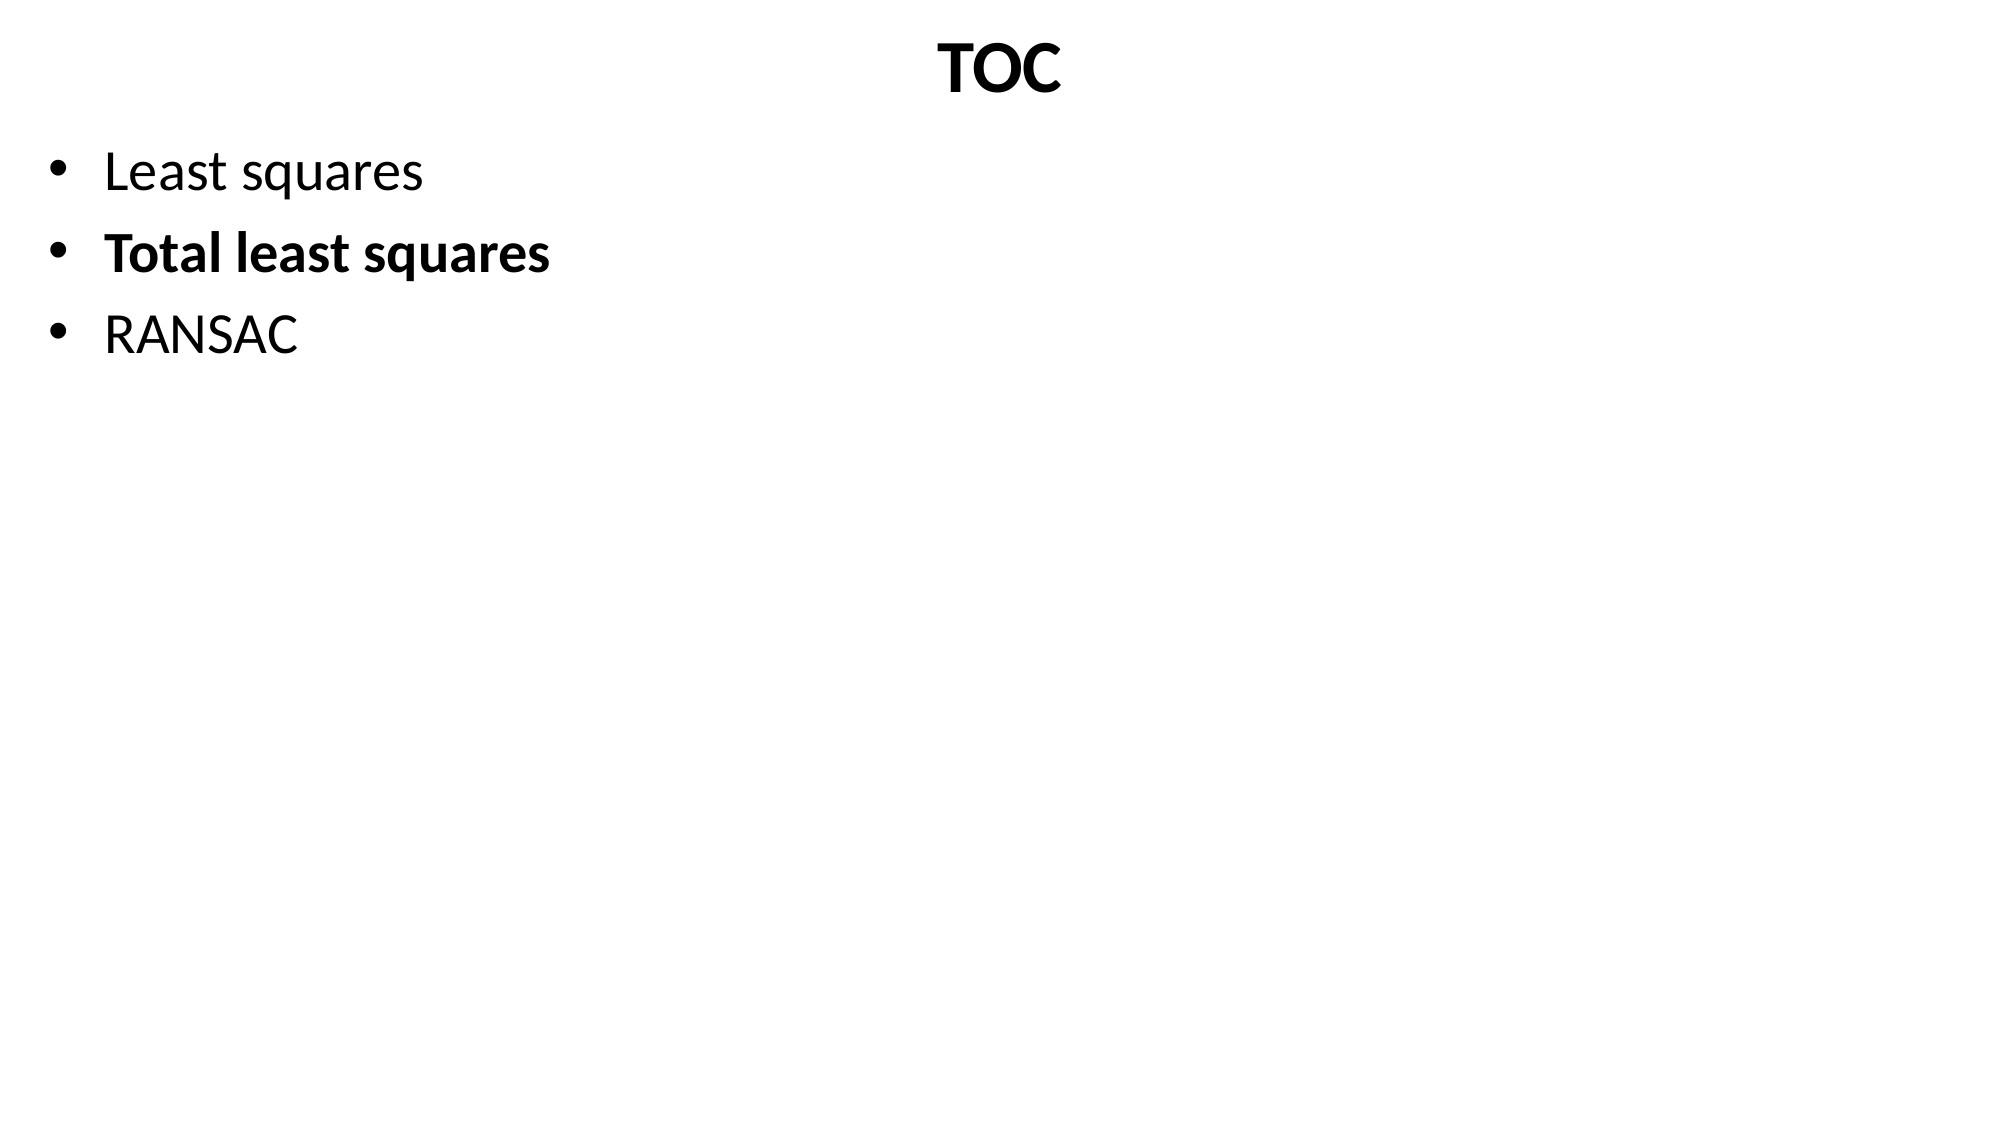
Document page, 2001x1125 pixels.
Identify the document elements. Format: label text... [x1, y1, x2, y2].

list Least squares Total least squares RANSAC [33, 125, 1967, 1063]
title TOC [33, 0, 1967, 125]
